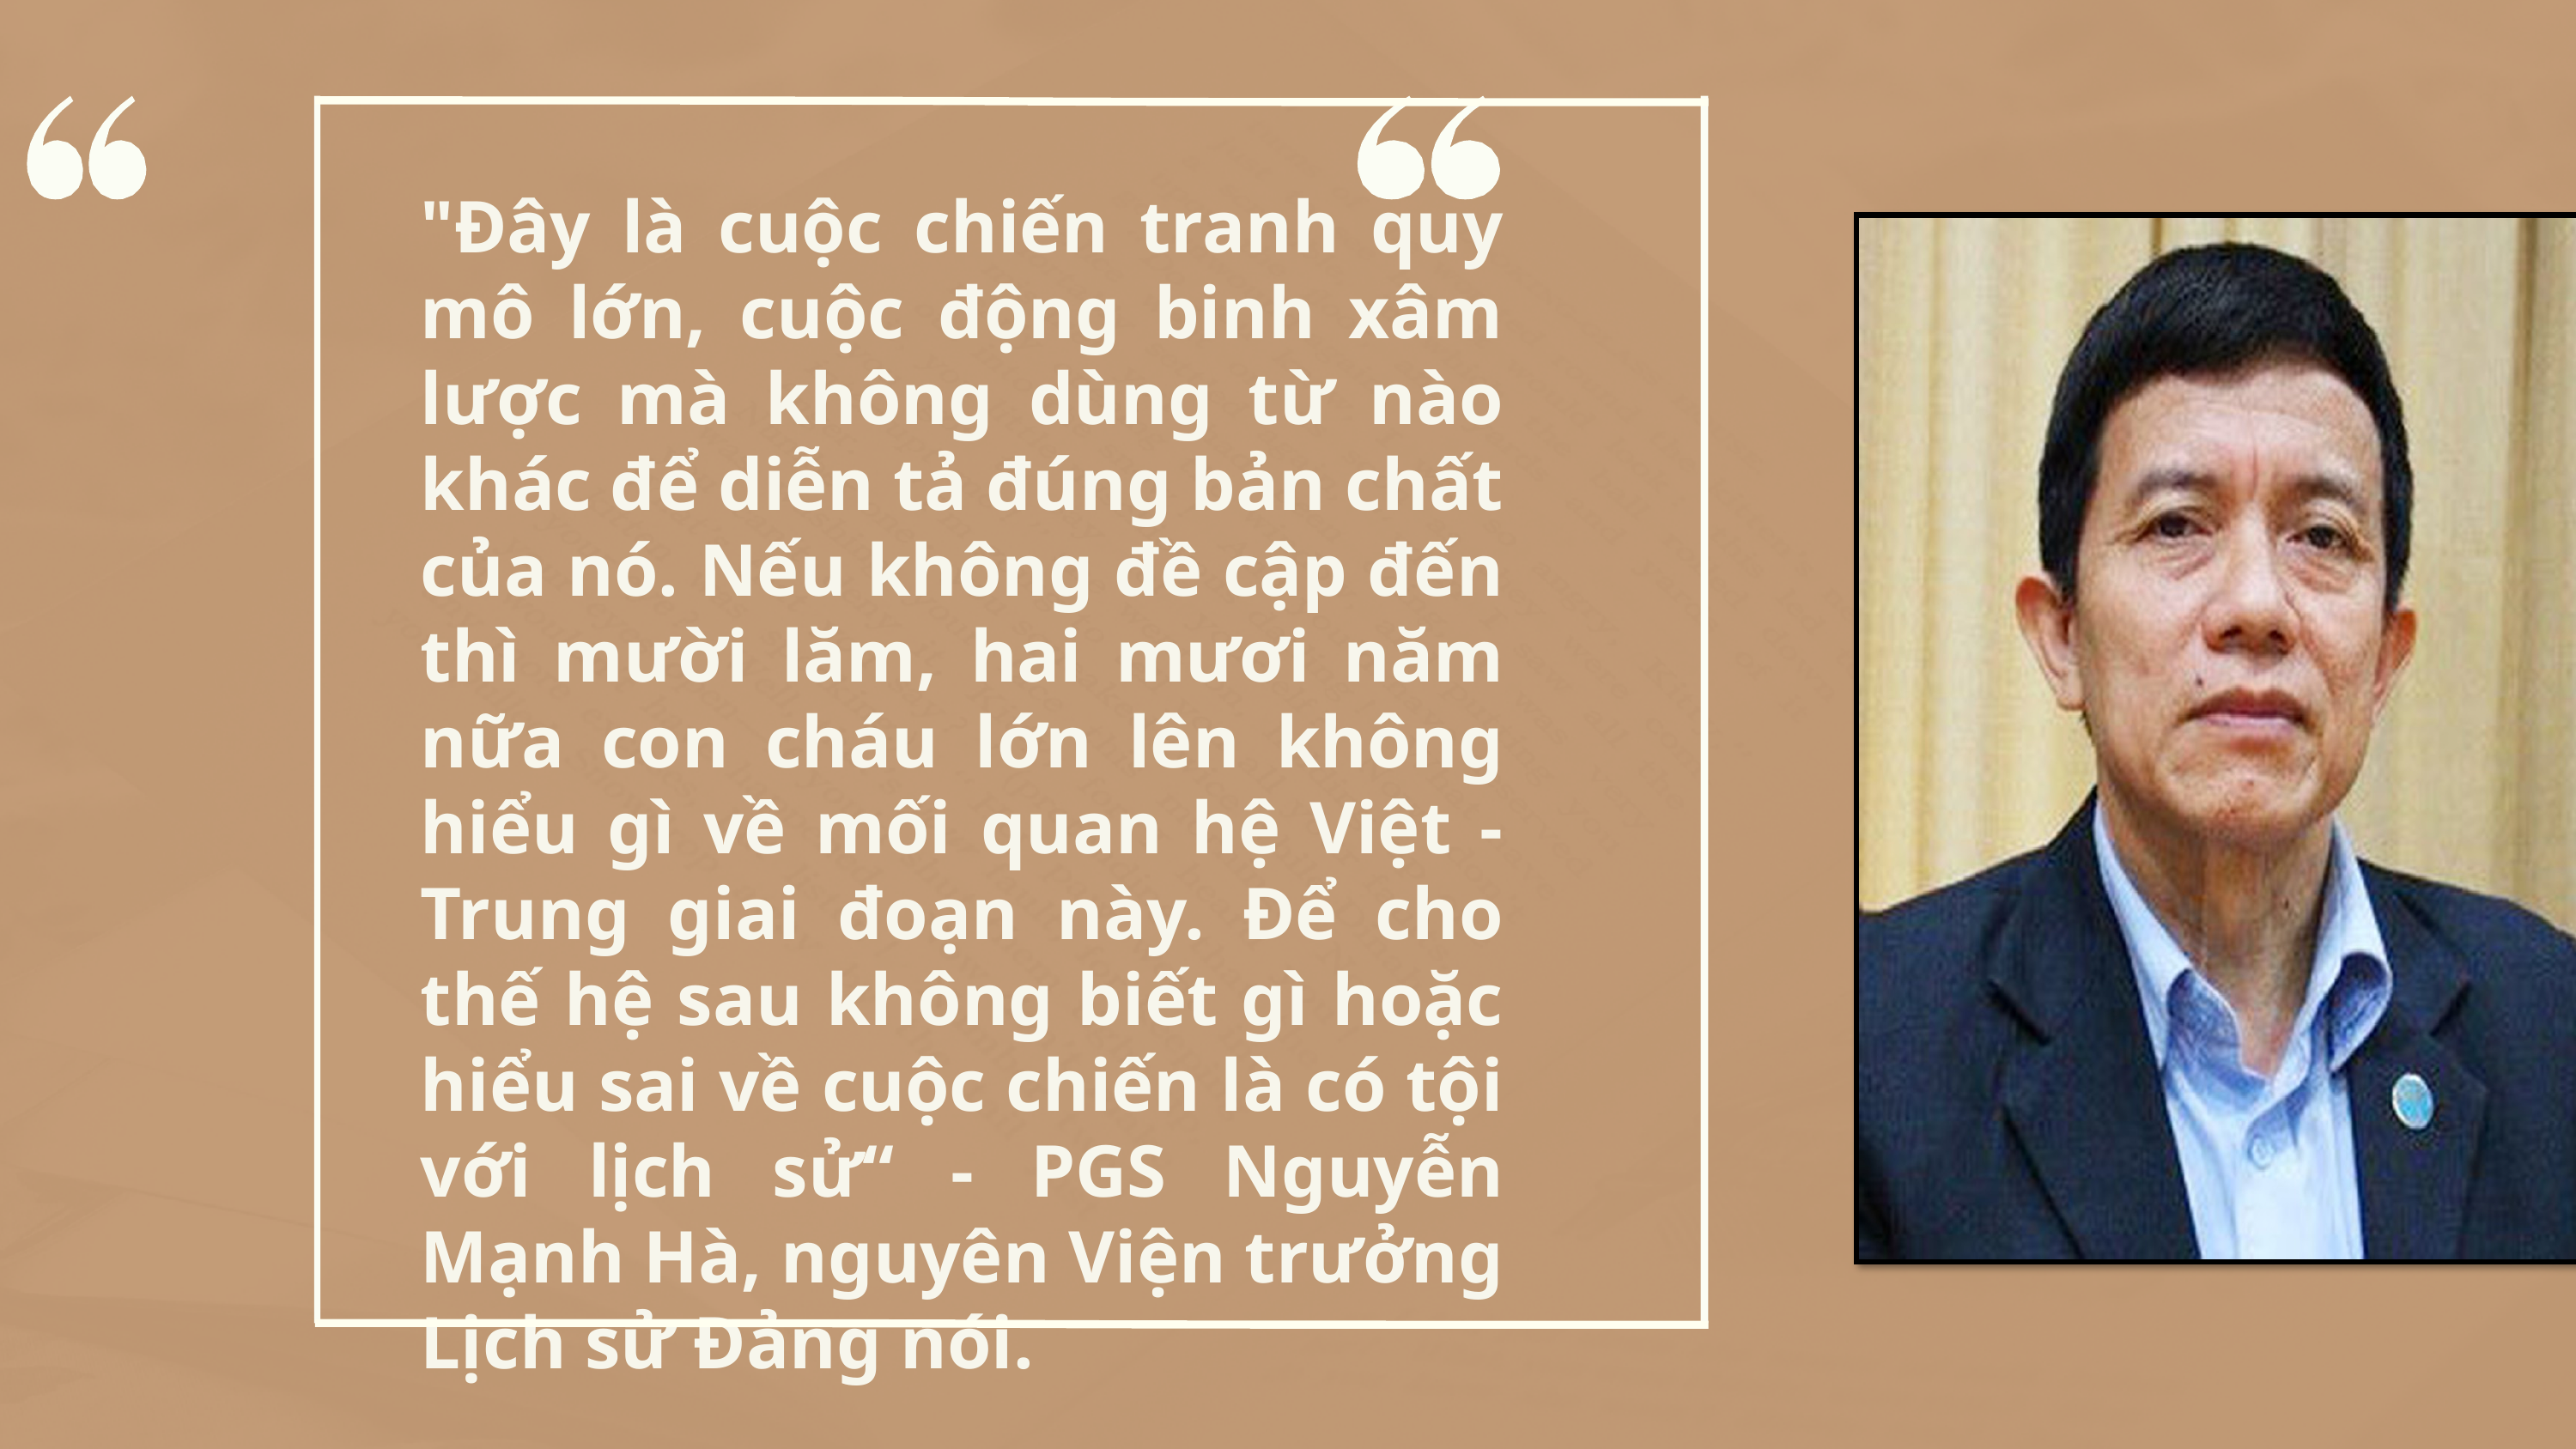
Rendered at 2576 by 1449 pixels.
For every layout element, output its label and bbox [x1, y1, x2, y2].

text_box [314, 100, 1709, 103]
picture [0, 0, 2576, 1449]
